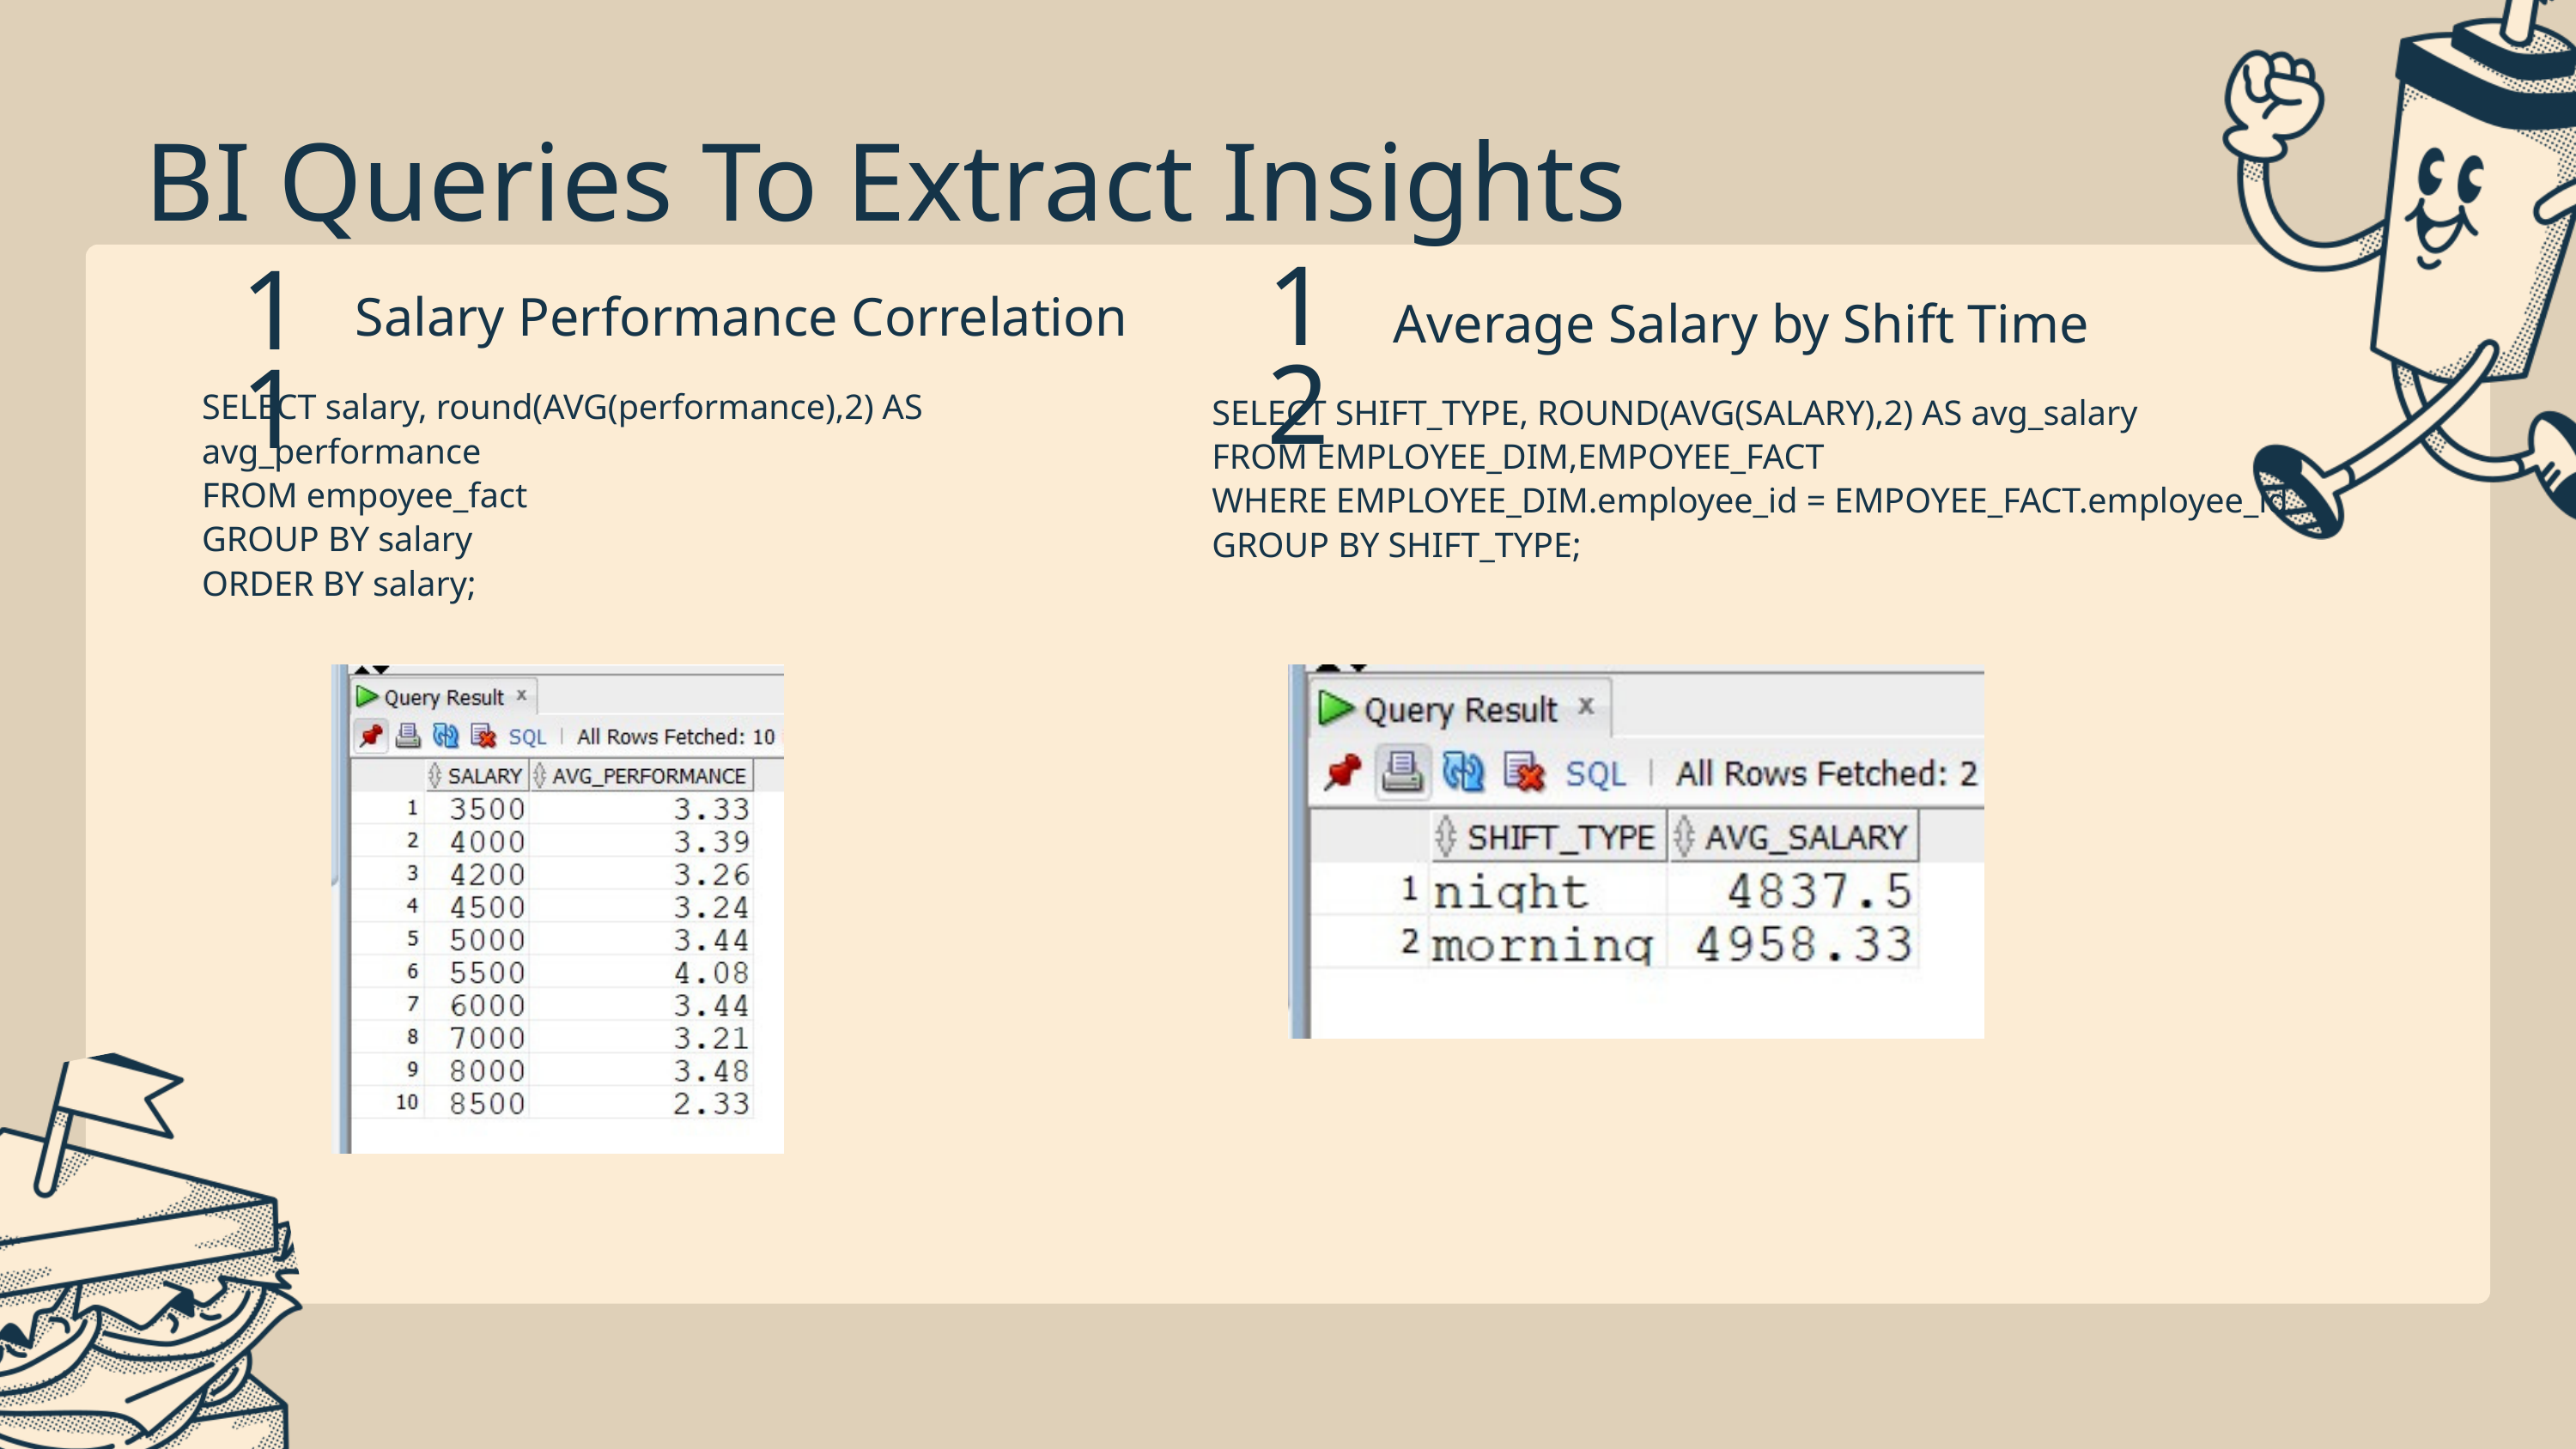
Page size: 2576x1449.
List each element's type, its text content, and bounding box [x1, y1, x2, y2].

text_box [85, 244, 2491, 1304]
text_box [2221, 0, 2576, 540]
text_box BI Queries To Extract Insights [144, 113, 2185, 241]
text_box [0, 1059, 331, 1449]
